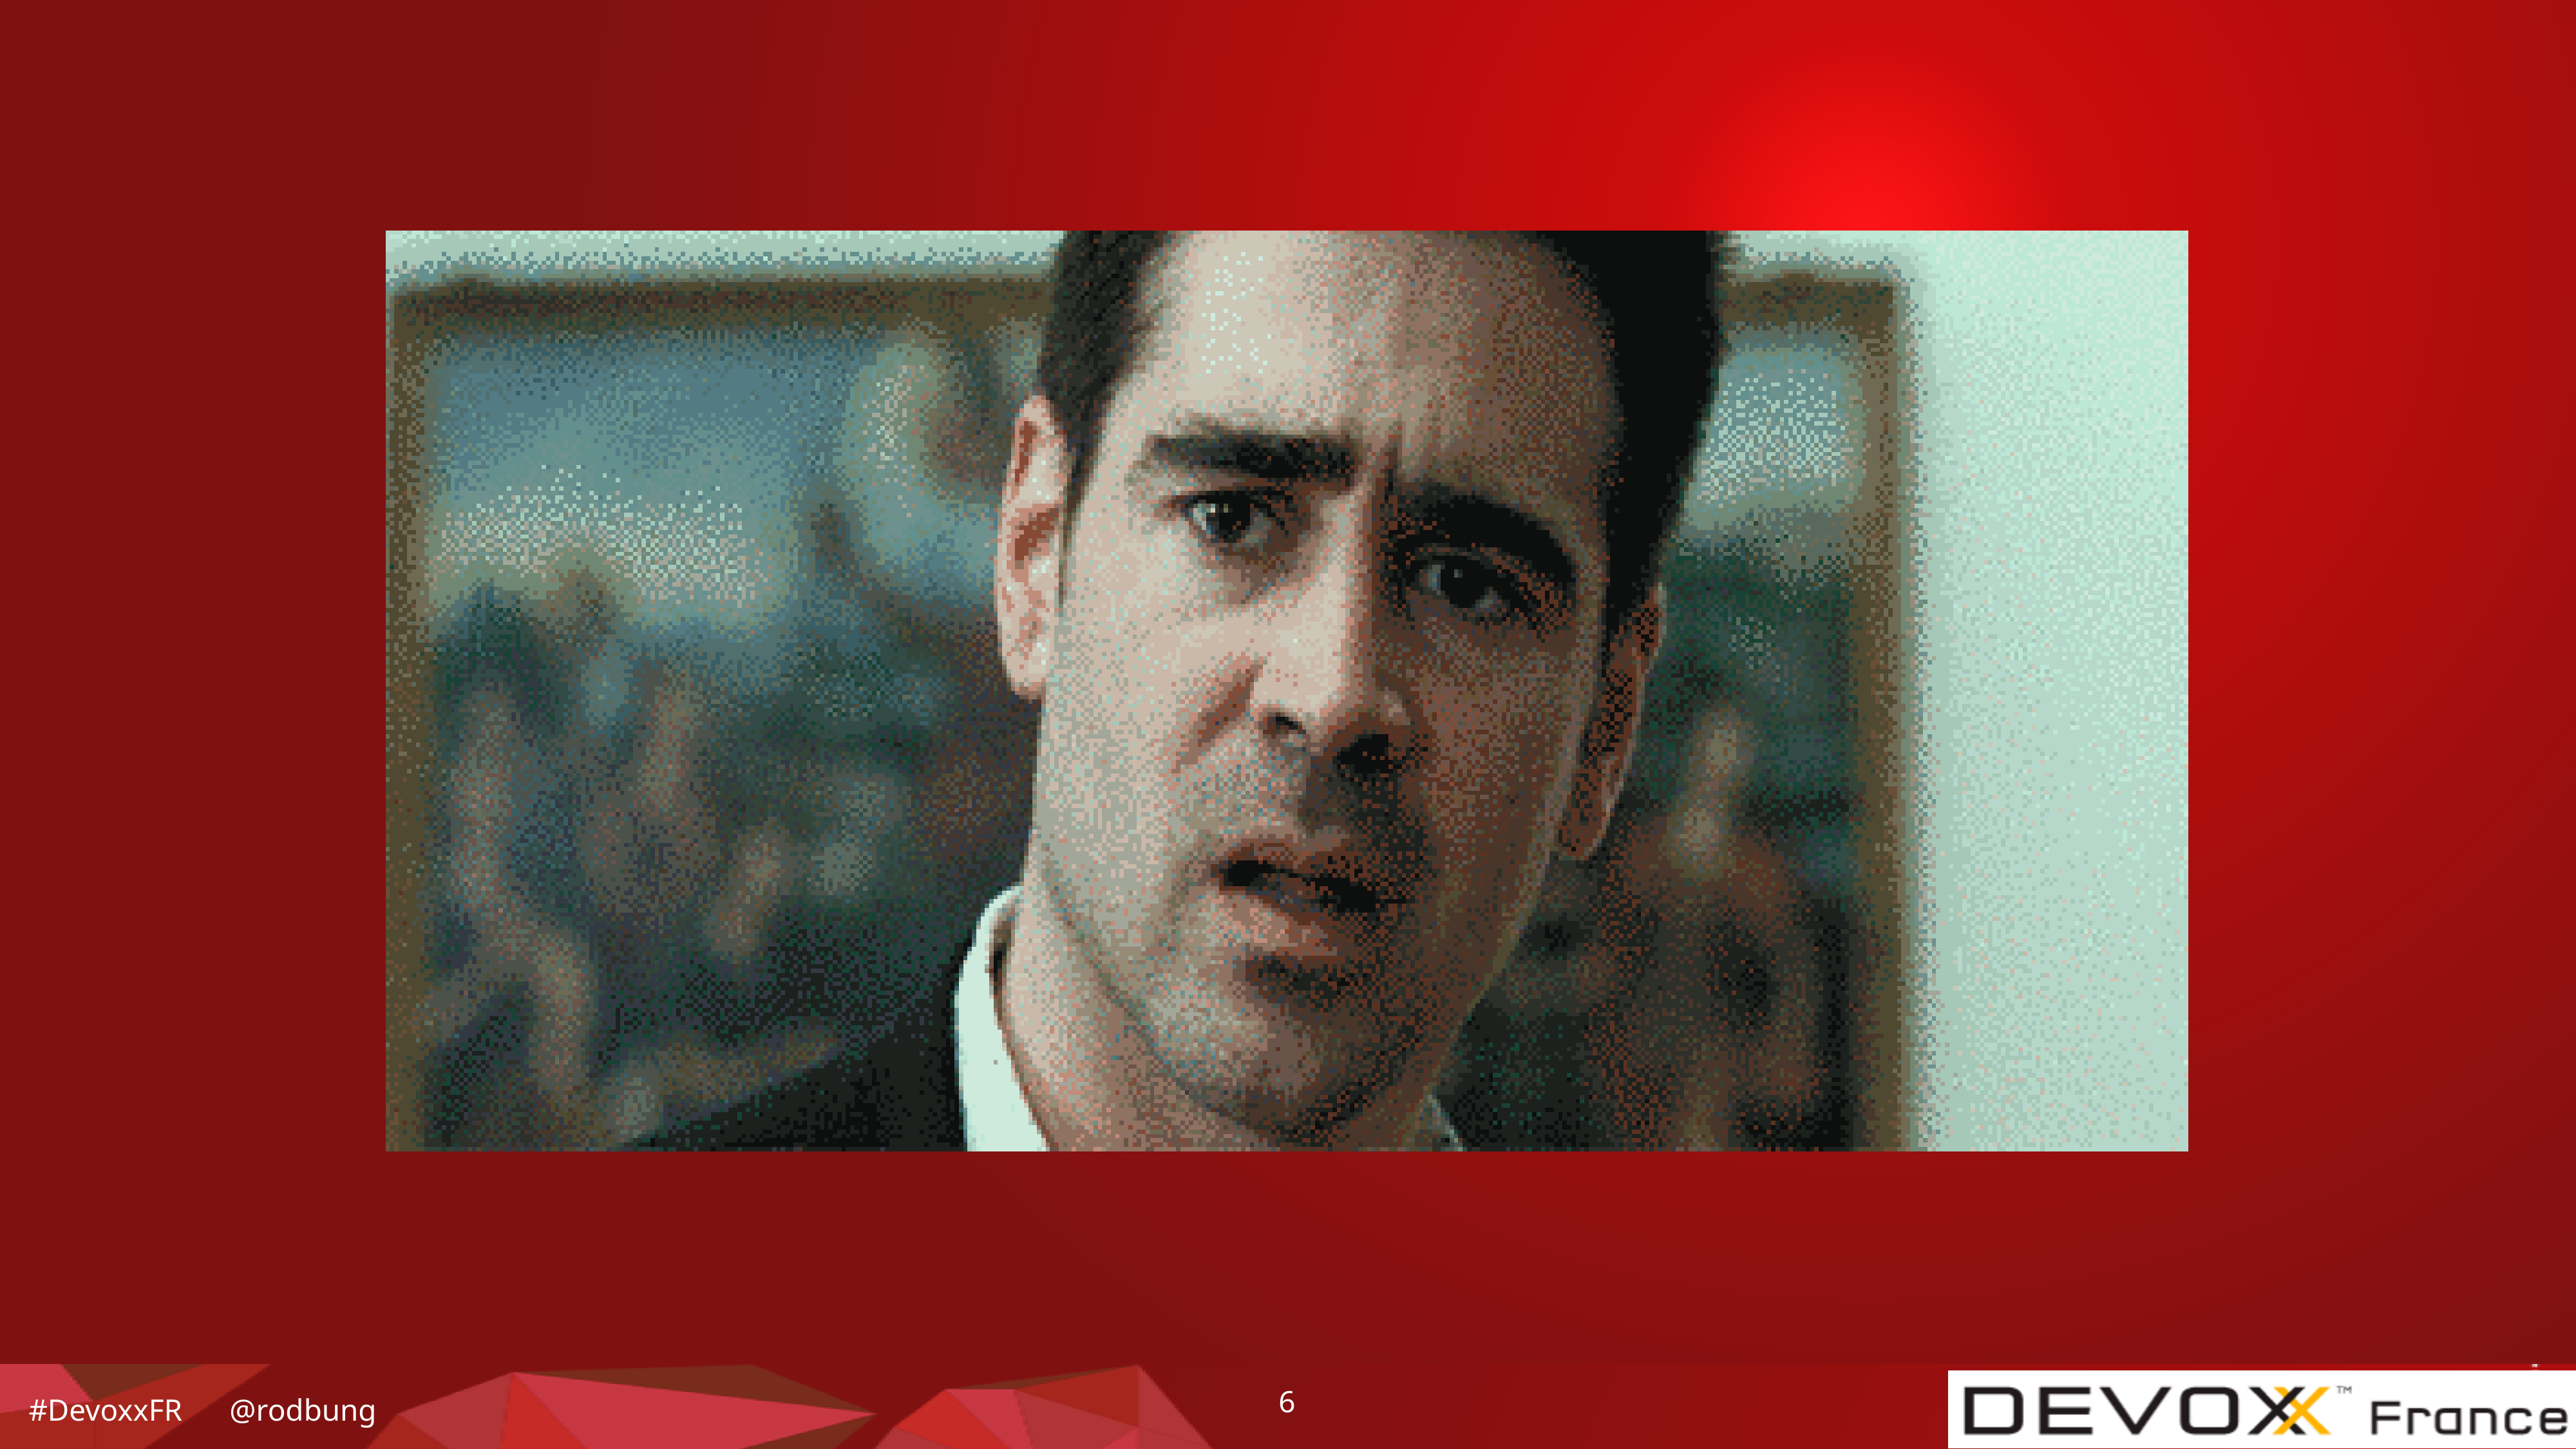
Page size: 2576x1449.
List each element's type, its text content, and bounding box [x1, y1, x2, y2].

slide_number 6 [1264, 1375, 1310, 1427]
picture [0, 0, 2576, 1449]
